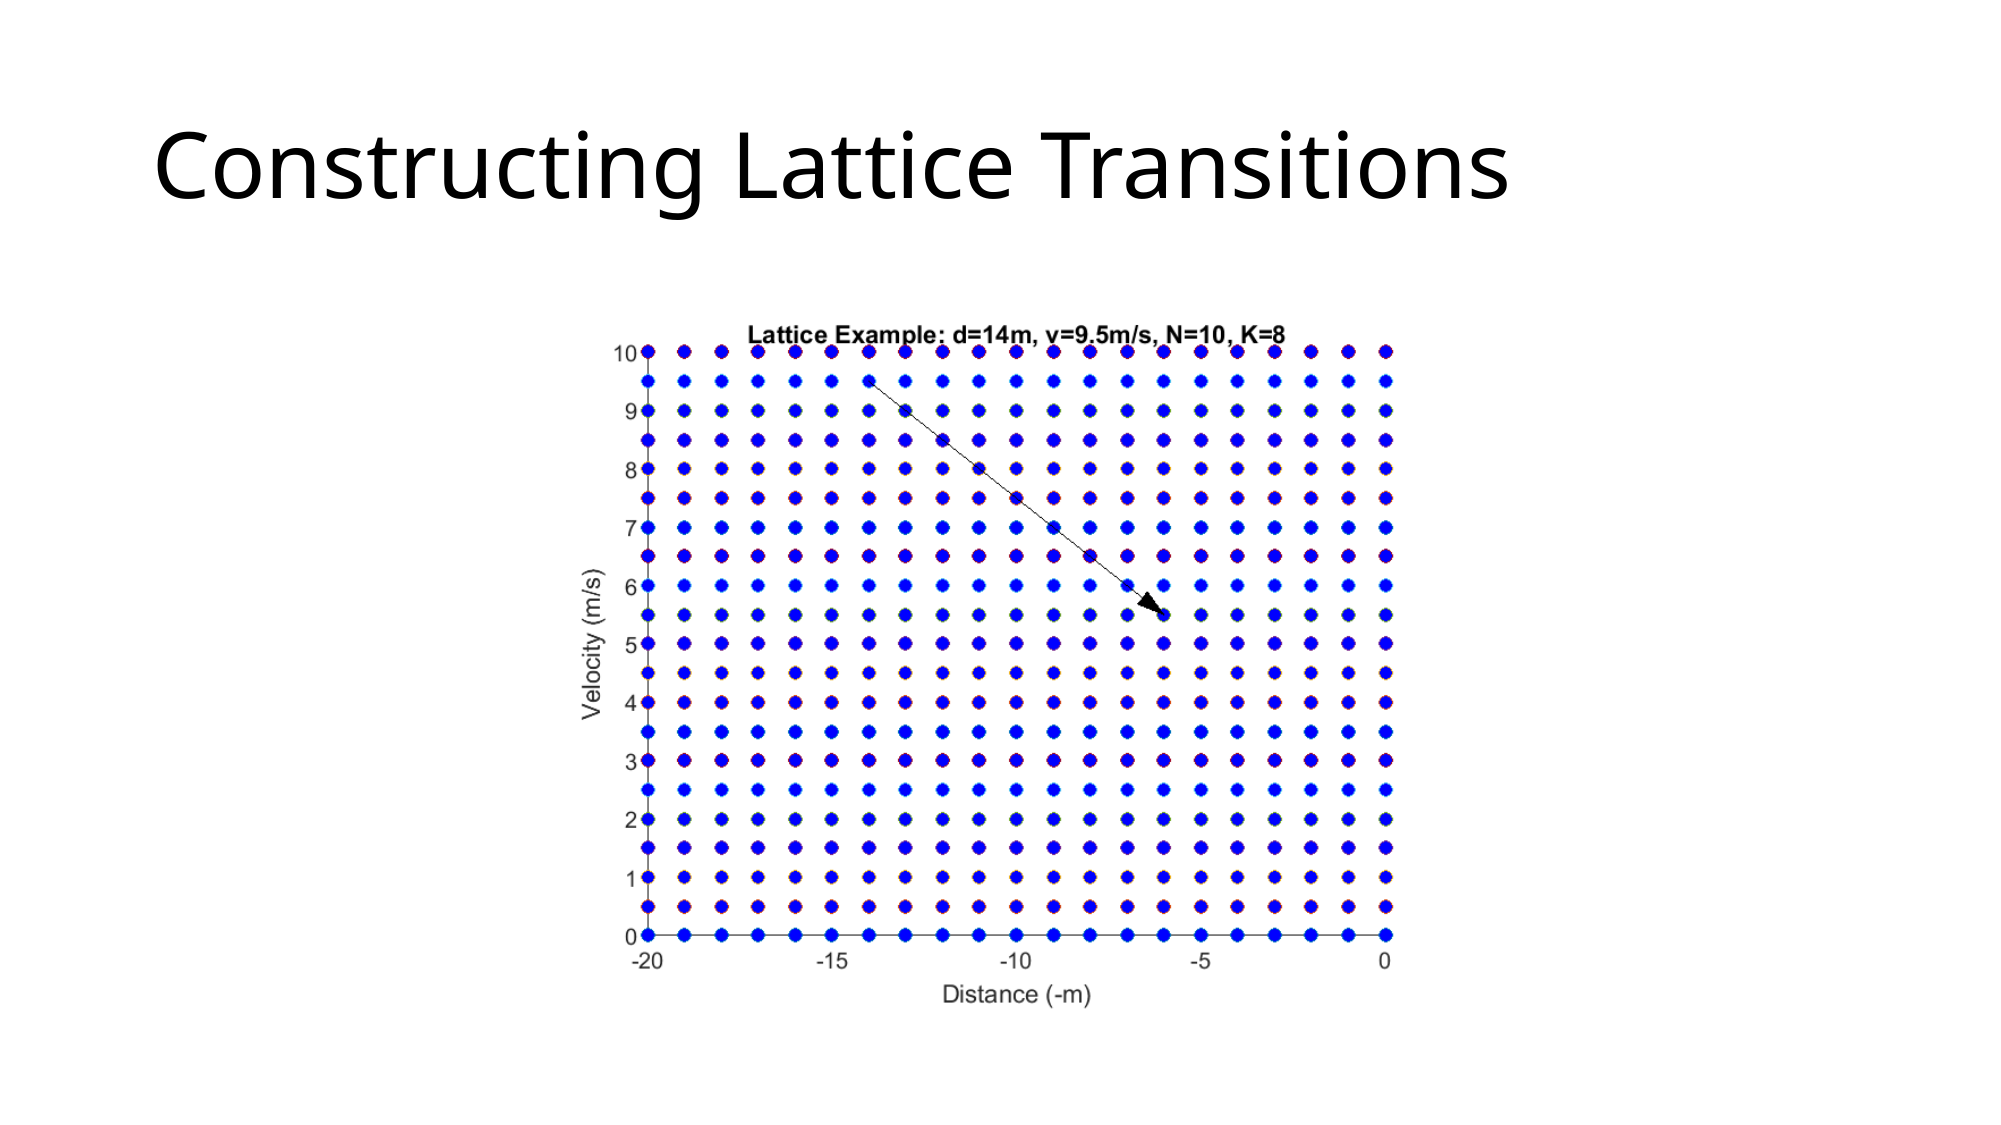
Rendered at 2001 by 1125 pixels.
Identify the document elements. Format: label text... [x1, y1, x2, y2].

picture [524, 299, 1476, 1014]
title Constructing Lattice Transitions [137, 59, 1863, 278]
